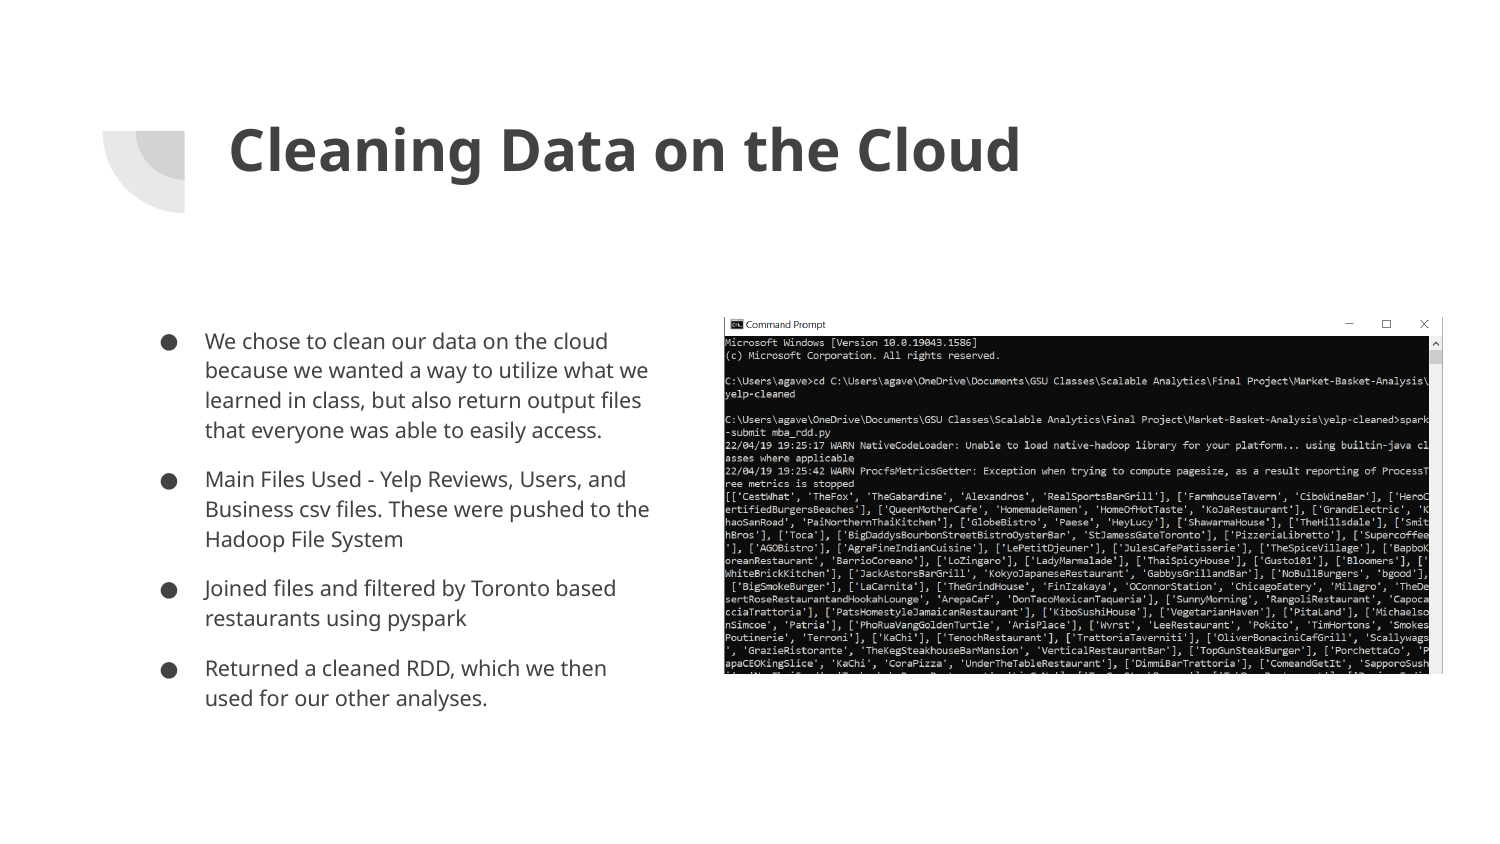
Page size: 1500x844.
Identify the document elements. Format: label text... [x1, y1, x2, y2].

list We chose to clean our data on the cloud because we wanted a way to utilize what we learned in class, but also return output files that everyone was able to easily access. Main Files Used - Yelp Reviews, Users, and Business csv files. These were pushed to the Hadoop File System Joined files and filtered by Toronto based restaurants using pyspark Returned a cleaned RDD, which we then used for our other analyses. [141, 308, 674, 746]
picture [724, 317, 1443, 674]
title Cleaning Data on the Cloud [213, 98, 1368, 263]
